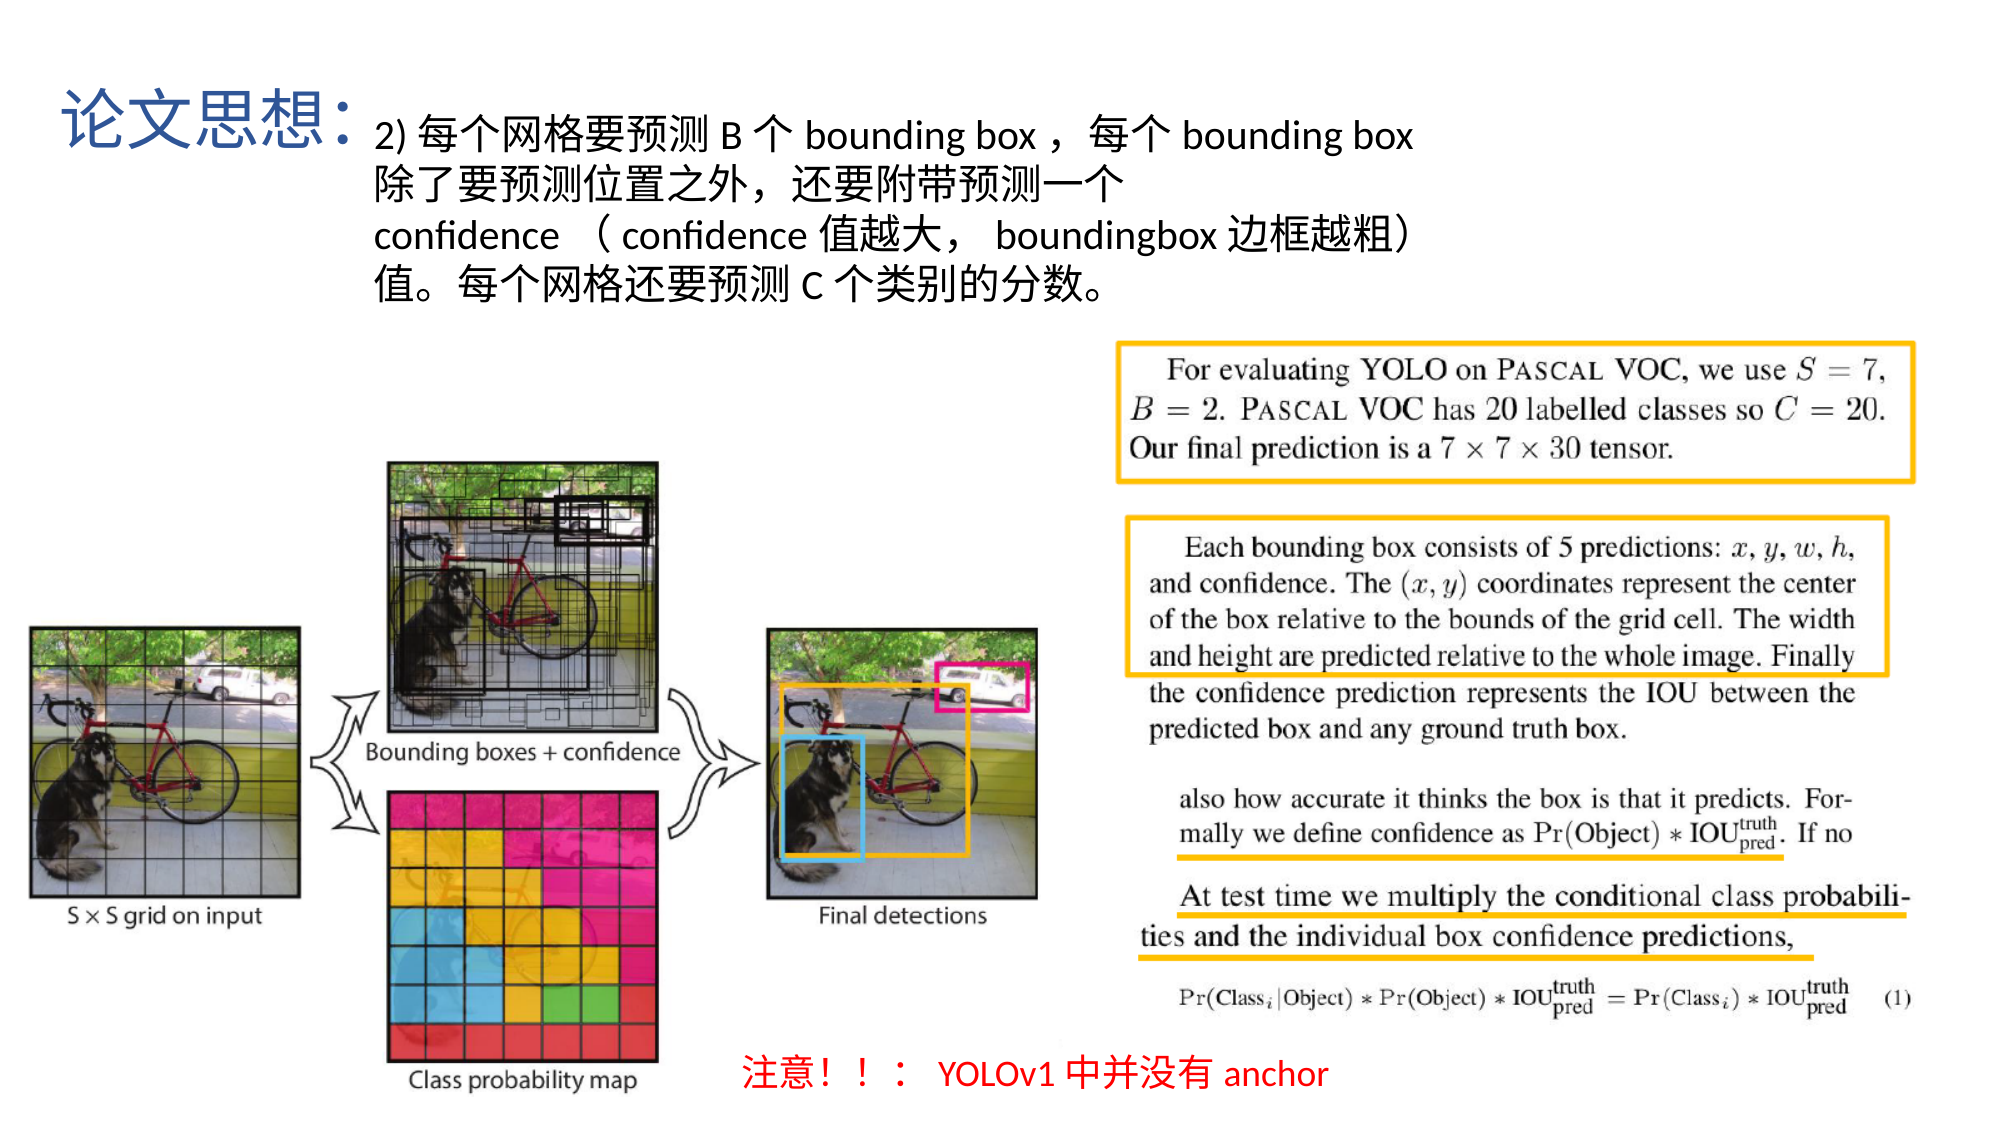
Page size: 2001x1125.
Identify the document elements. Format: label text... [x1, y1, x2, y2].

text_box 论文思想： [45, 70, 409, 165]
text_box 注意！！：YOLOv1中并没有anchor [1063, 1041, 1345, 1101]
text_box 2)每个网格要预测B个bounding box，每个bounding box除了要预测位置之外，还要附带预测一个confidence（confidence值越大，boundingbox边框越粗）值。每个网格还要预测C个类别的分数。 [359, 100, 1475, 316]
picture [1112, 337, 1923, 489]
picture [1122, 782, 1923, 1031]
picture [0, 454, 1063, 1102]
picture [1112, 508, 1896, 745]
